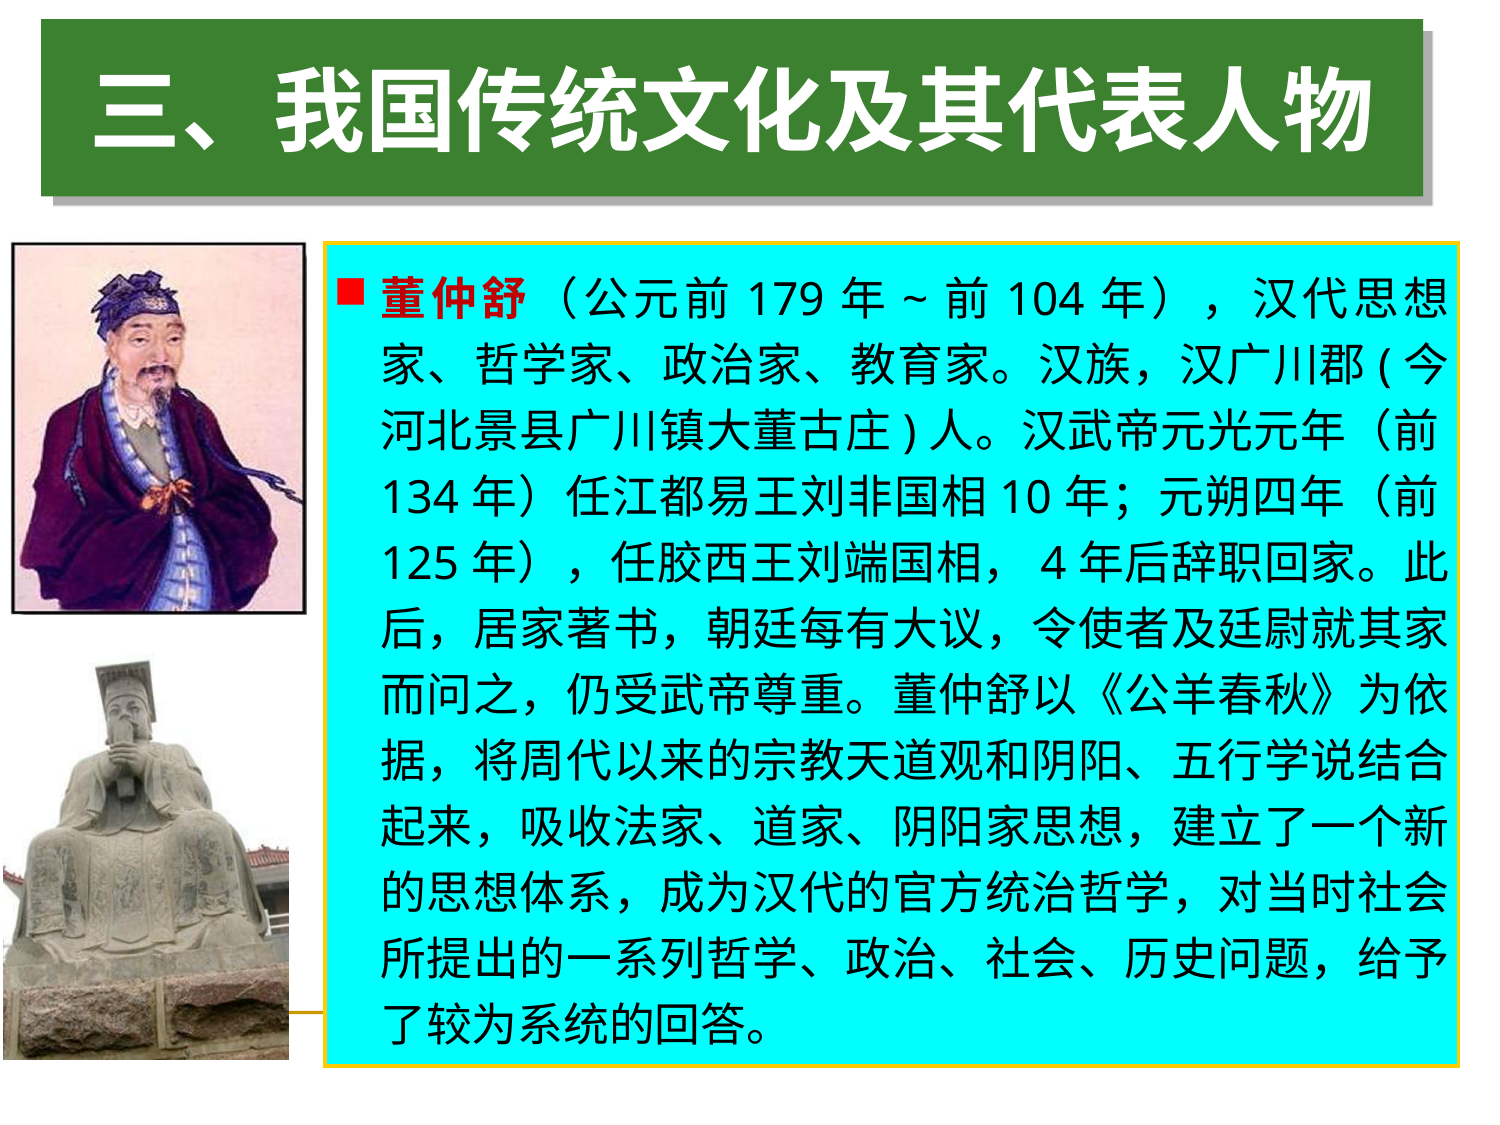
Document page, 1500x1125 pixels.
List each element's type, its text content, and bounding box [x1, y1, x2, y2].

text_box 三、我国传统文化及其代表人物 [41, 19, 1424, 197]
picture [2, 634, 289, 1060]
picture [7, 238, 307, 616]
slide_number [1074, 1023, 1426, 1100]
text_box 董仲舒（公元前179年~前104年），汉代思想家、哲学家、政治家、教育家。汉族，汉广川郡(今河北景县广川镇大董古庄)人。汉武帝元光元年（前134年）任江都易王刘非国相10年；元朔四年（前125年），任胶西王刘端国相，4年后辞职回家。此后，居家著书，朝廷每有大议，令使者及廷尉就其家而问之，仍受武帝尊重。董仲舒以《公羊春秋》为依据，将周代以来的宗教天道观和阴阳、五行学说结合起来，吸收法家、道家、阴阳家思想，建立了一个新的思想体系，成为汉代的官方统治哲学，对当时社会所提出的一系列哲学、政治、社会、历史问题，给予了较为系统的回答。 [324, 243, 1459, 1066]
